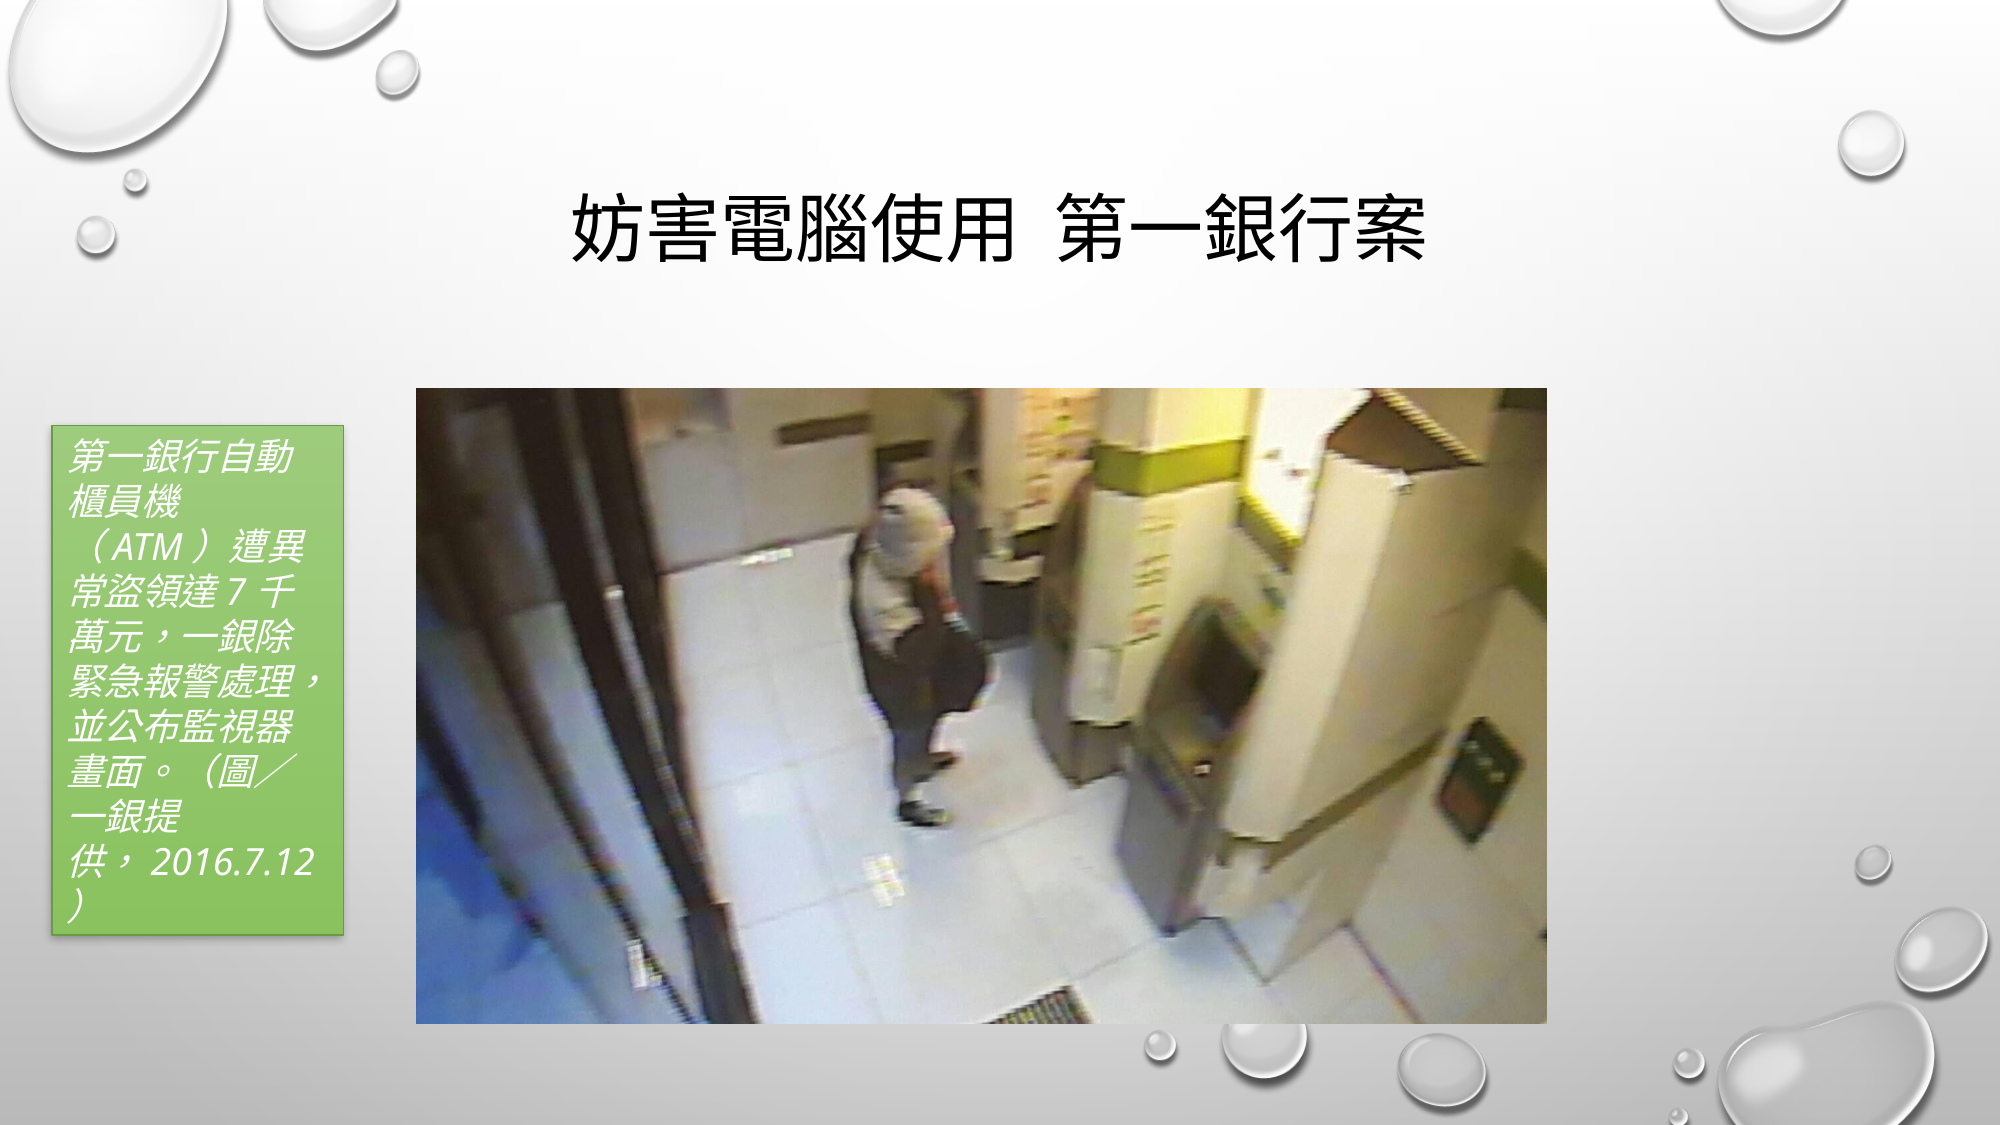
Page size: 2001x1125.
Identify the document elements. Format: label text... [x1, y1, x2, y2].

title 妨害電腦使用 第一銀行案 [149, 101, 1851, 364]
text_box 第一銀行自動櫃員機（ATM）遭異常盜領達7千萬元，一銀除緊急報警處理，並公布監視器畫面。（圖／一銀提供，2016.7.12） [51, 425, 344, 936]
picture [0, 0, 2000, 1125]
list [416, 387, 1547, 1025]
